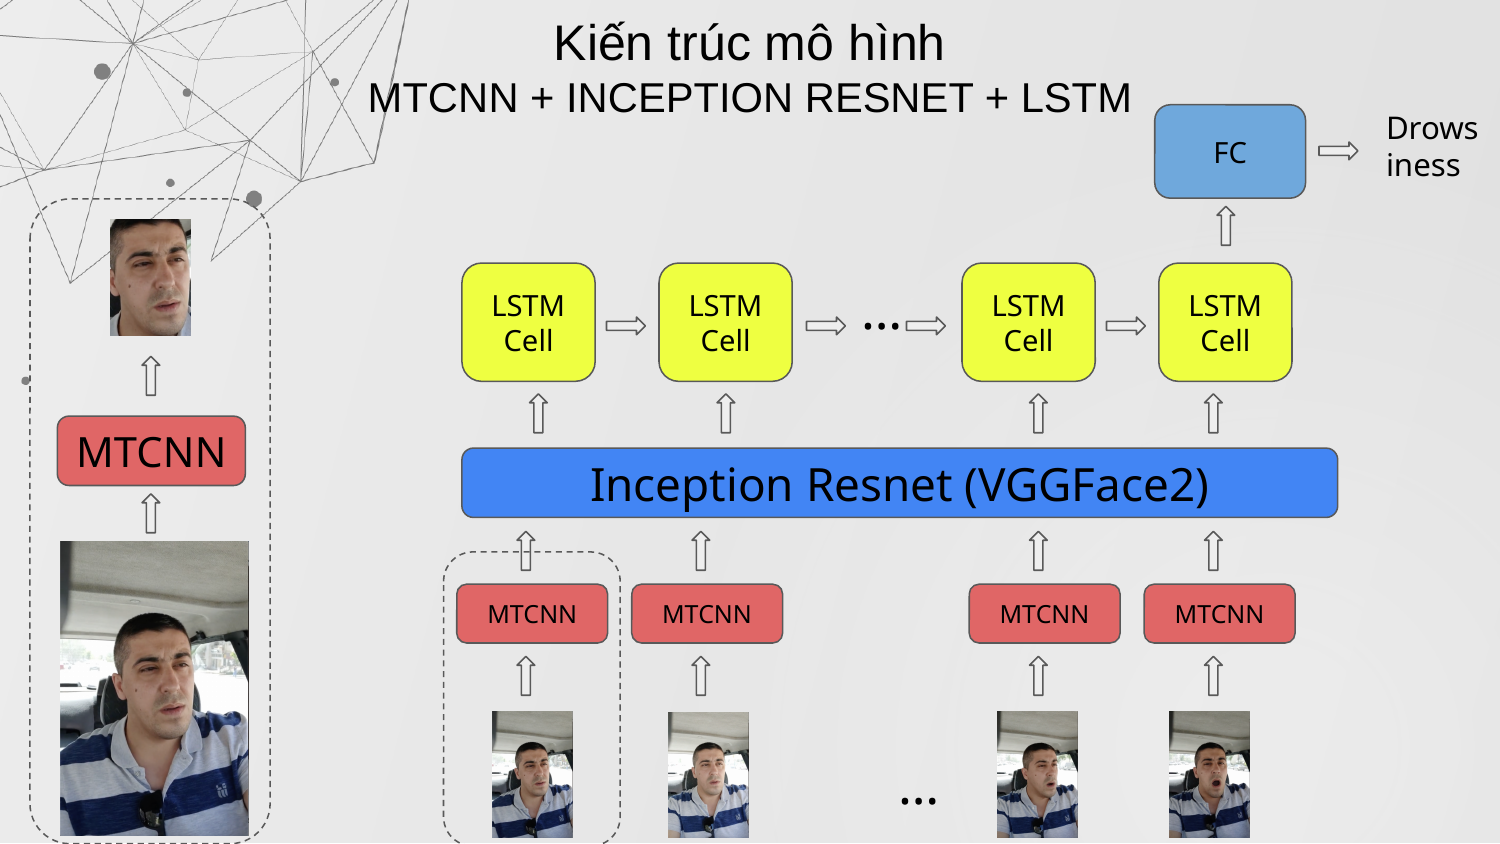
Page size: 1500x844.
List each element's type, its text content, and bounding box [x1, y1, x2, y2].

text_box [692, 656, 710, 696]
text_box [1204, 393, 1223, 433]
text_box Inception Resnet (VGGFace2) [461, 448, 1338, 518]
text_box [517, 531, 535, 551]
text_box [692, 531, 710, 571]
text_box LSTM Cell [962, 263, 1096, 382]
text_box [1106, 317, 1146, 335]
text_box [1029, 531, 1048, 571]
text_box MTCNN [1144, 584, 1296, 643]
text_box Drowsiness [1371, 92, 1494, 198]
picture [491, 711, 573, 838]
text_box [1029, 656, 1048, 696]
text_box [1217, 206, 1235, 246]
picture [60, 540, 249, 836]
picture [0, 0, 1500, 844]
text_box [443, 551, 621, 844]
text_box [606, 317, 646, 335]
text_box [29, 198, 271, 843]
text_box MTCNN [969, 584, 1121, 643]
text_box [717, 393, 735, 433]
text_box FC [1154, 104, 1306, 199]
text_box [1318, 142, 1358, 160]
text_box [1204, 656, 1223, 696]
text_box LSTM Cell [461, 263, 596, 382]
text_box [906, 317, 946, 335]
picture [110, 219, 192, 336]
title Kiến trúc mô hình MTCNN + INCEPTION RESNET + LSTM [322, 0, 1178, 151]
text_box MTCNN [631, 584, 783, 643]
text_box [529, 393, 548, 433]
text_box … [883, 737, 951, 831]
text_box [806, 317, 846, 335]
text_box [1029, 393, 1048, 433]
text_box LSTM Cell [658, 263, 793, 382]
text_box [1204, 531, 1223, 571]
text_box … [846, 262, 913, 356]
text_box LSTM Cell [1158, 263, 1293, 382]
